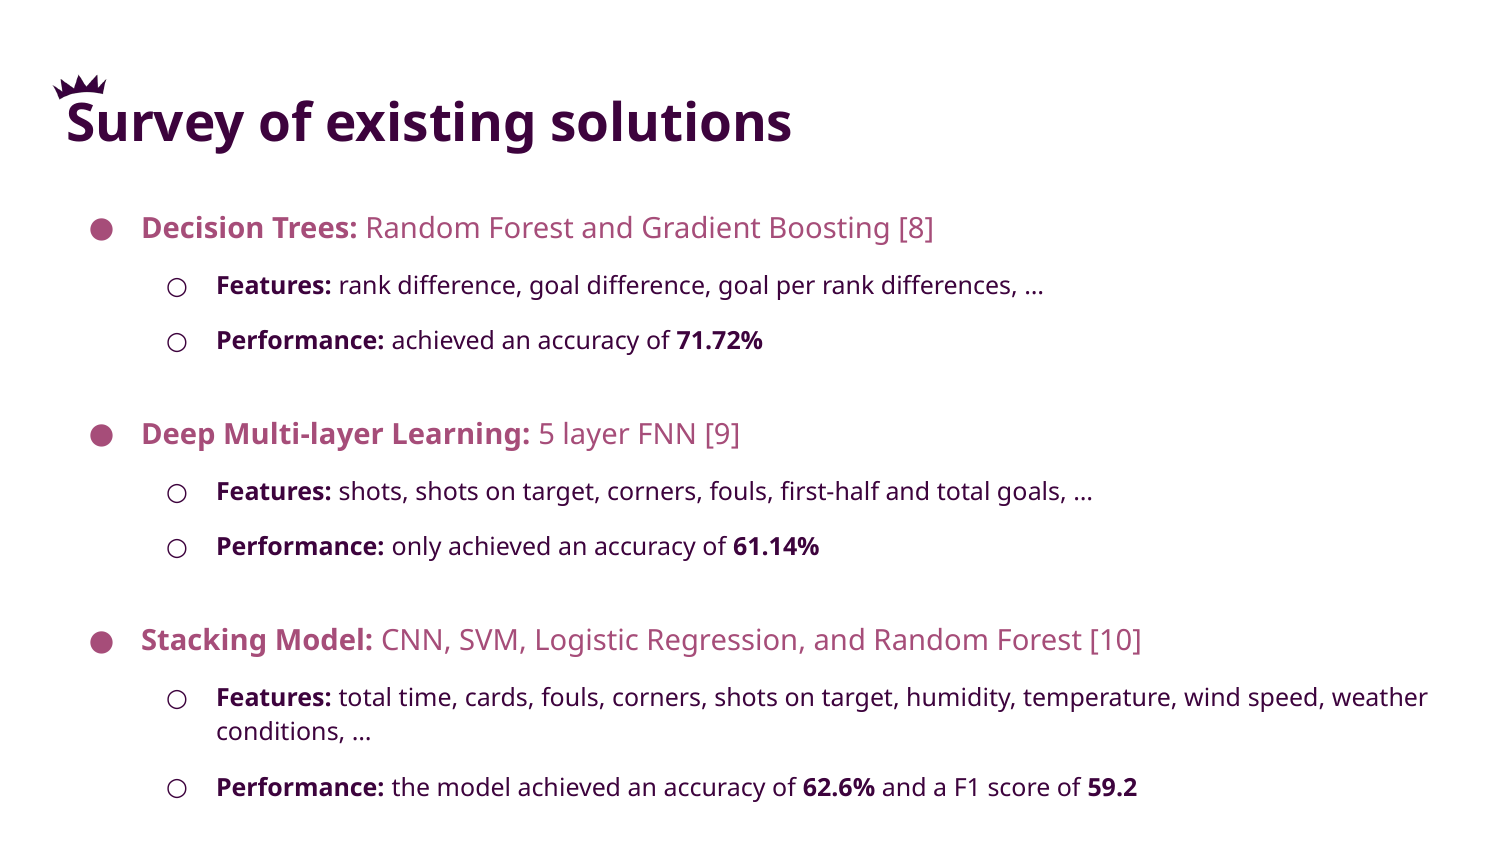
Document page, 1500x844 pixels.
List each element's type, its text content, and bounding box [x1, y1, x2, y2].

title Survey of existing solutions [51, 72, 1449, 167]
picture [50, 72, 113, 105]
list Decision Trees: Random Forest and Gradient Boosting [8] Features: rank difference, goal difference, goal per rank differences, … Performance: achieved an accuracy of 71.72% Deep Multi-layer Learning: 5 layer FNN [9] Features: shots, shots on target, corners, fouls, first-half and total goals, … Performance: only achieved an accuracy of 61.14% Stacking Model: CNN, SVM, Logistic Regression, and Random Forest [10] Features: total time, cards, fouls, corners, shots on target, humidity, temperature, wind speed, weather conditions, … Performance: the model achieved an accuracy of 62.6% and a F1 score of 59.2 [51, 189, 1449, 797]
